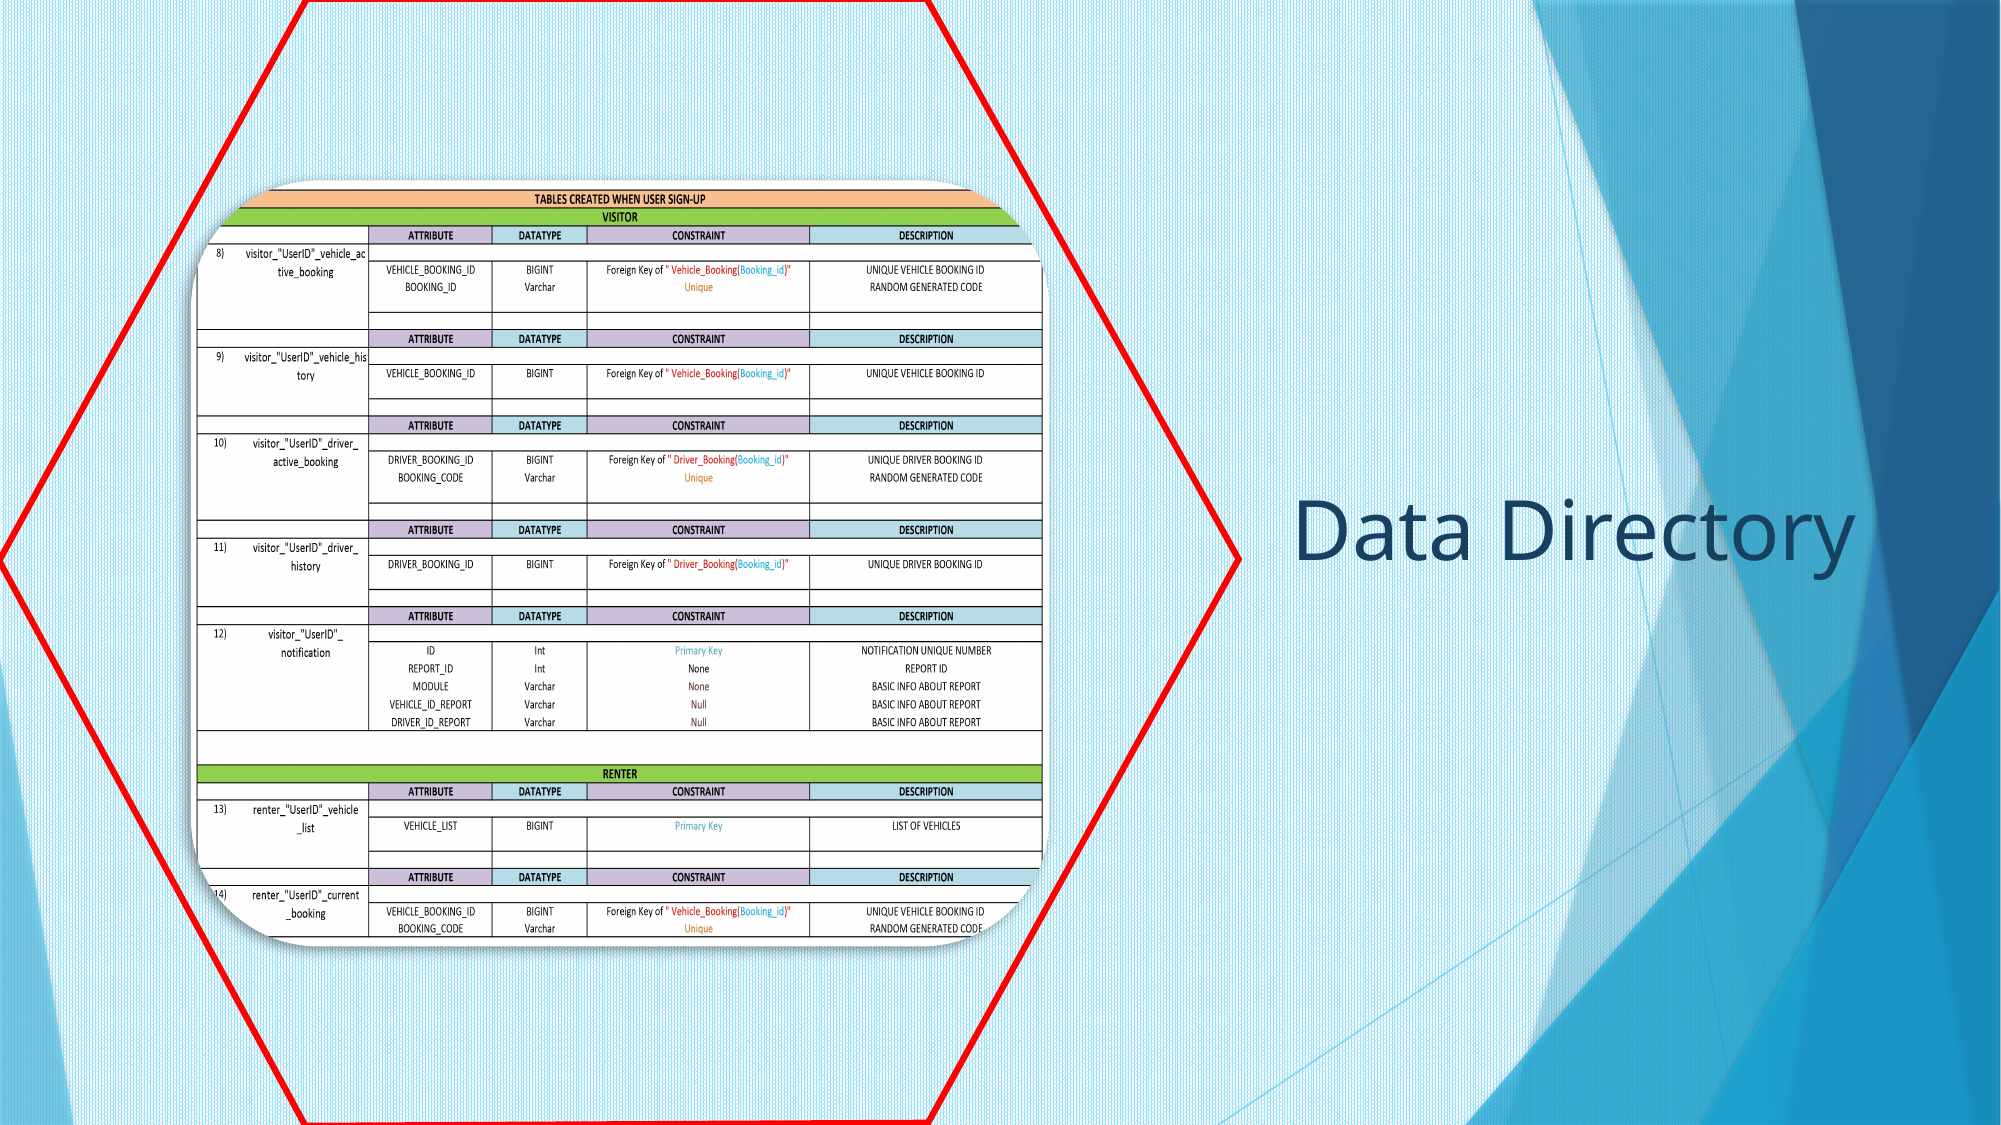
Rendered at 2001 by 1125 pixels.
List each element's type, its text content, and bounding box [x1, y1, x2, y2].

text_box [1055, 229, 1239, 893]
text_box [208, 0, 1027, 179]
picture [190, 179, 1050, 947]
text_box [0, 221, 185, 904]
text_box [212, 955, 1021, 1125]
text_box Data Directory [1276, 470, 1877, 585]
